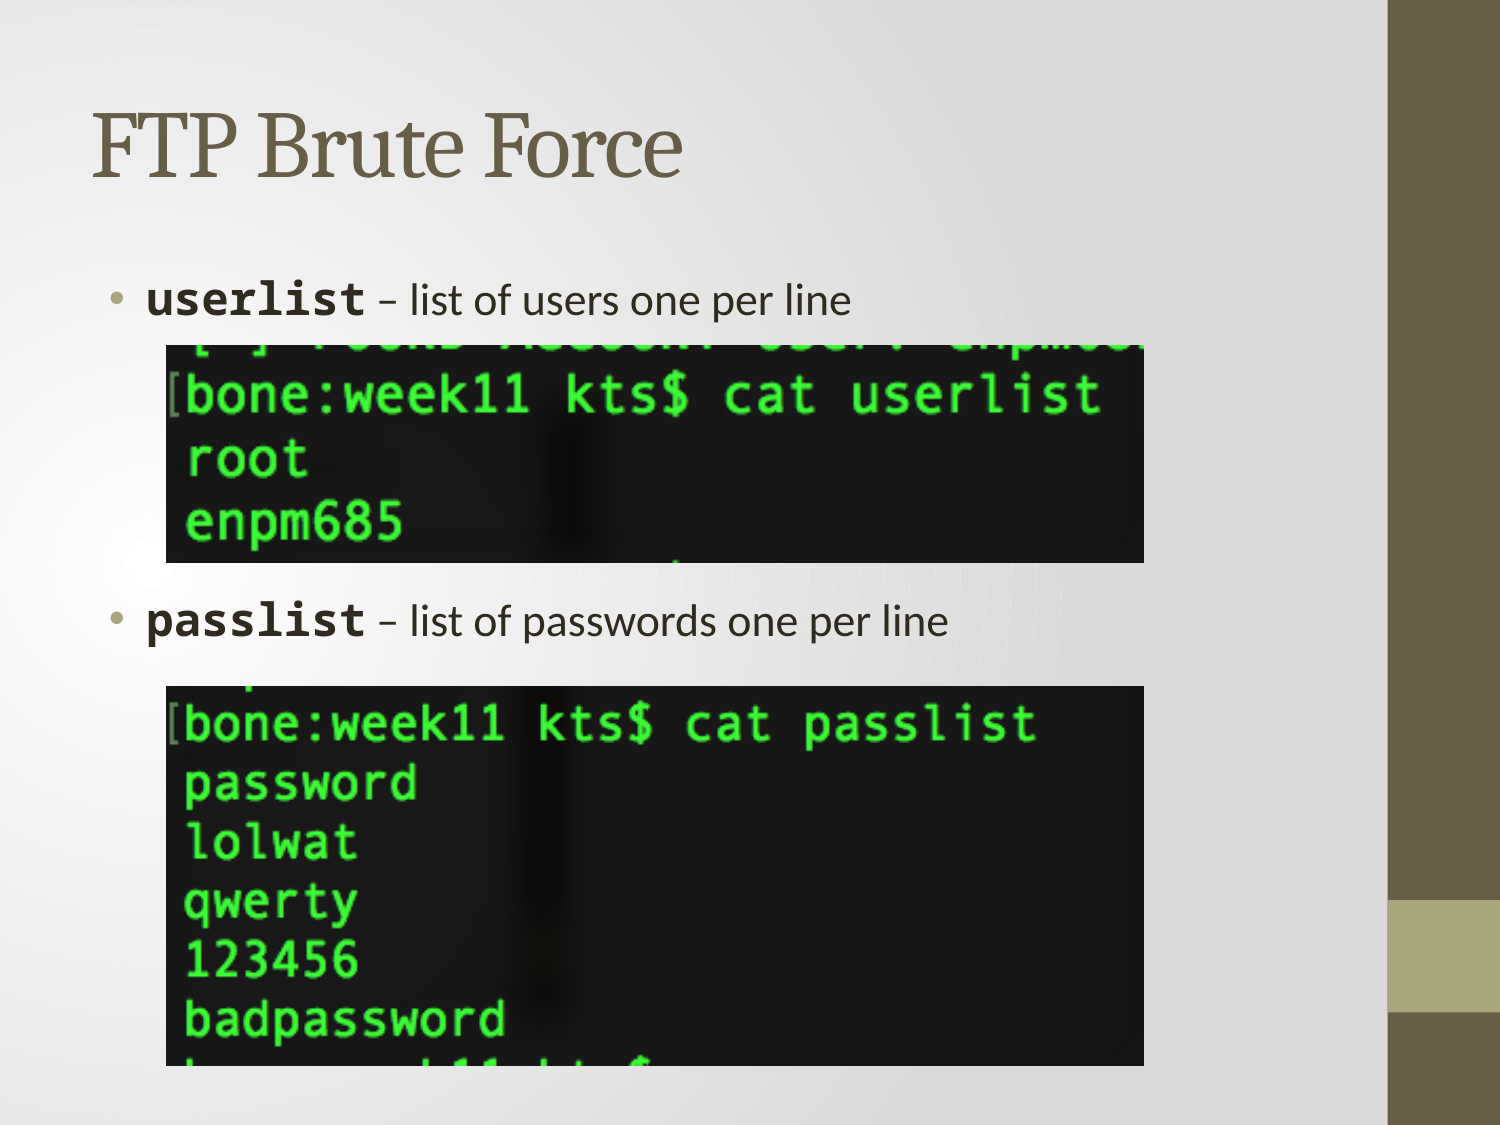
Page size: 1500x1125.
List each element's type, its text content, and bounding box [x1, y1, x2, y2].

picture [165, 344, 1144, 563]
list userlist – list of users one per line passlist – list of passwords one per line [75, 262, 1325, 1050]
picture [165, 686, 1144, 1067]
title FTP Brute Force [75, 45, 1325, 233]
